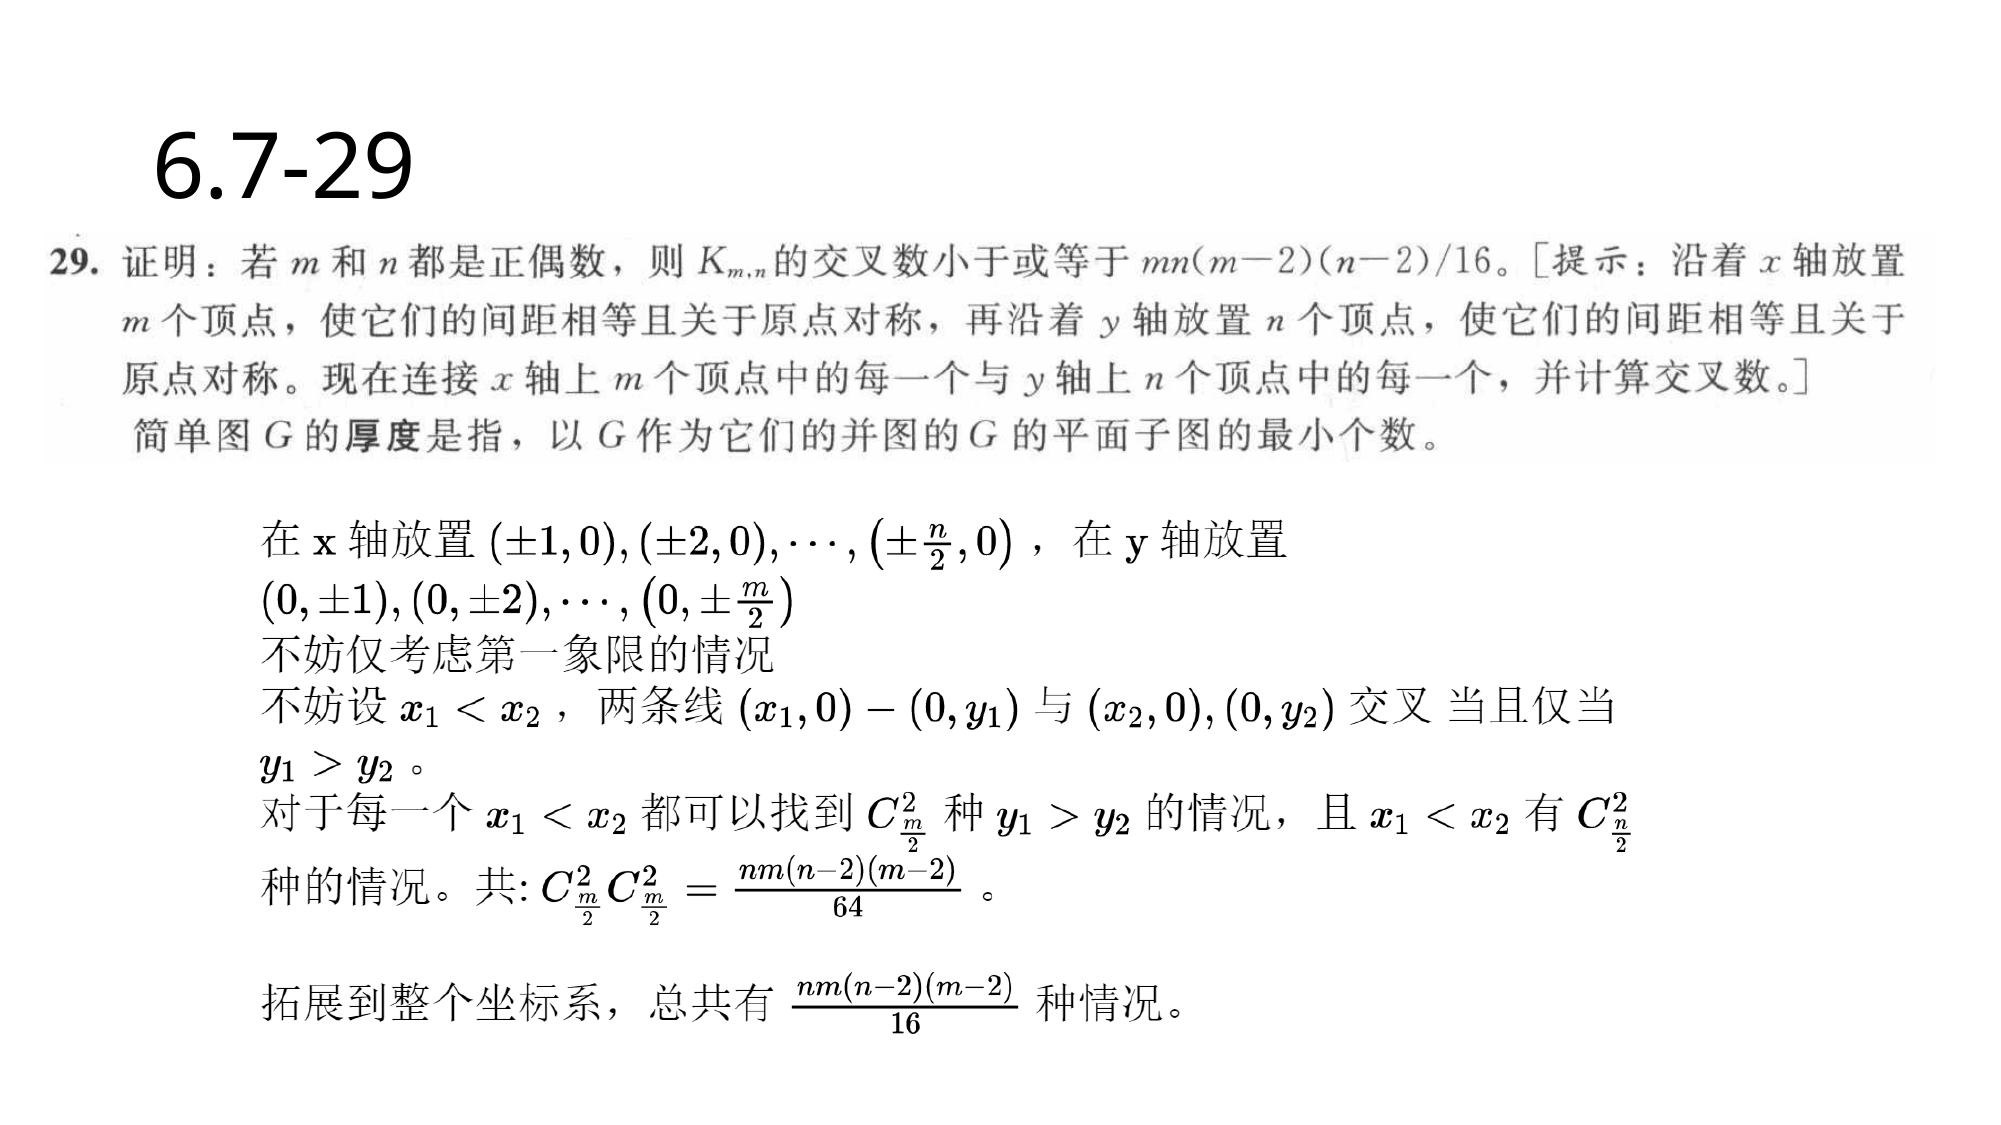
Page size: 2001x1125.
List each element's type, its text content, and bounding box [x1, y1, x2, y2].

title 6.7-29 [137, 59, 1863, 230]
picture [247, 502, 1674, 1047]
picture [45, 230, 1936, 462]
